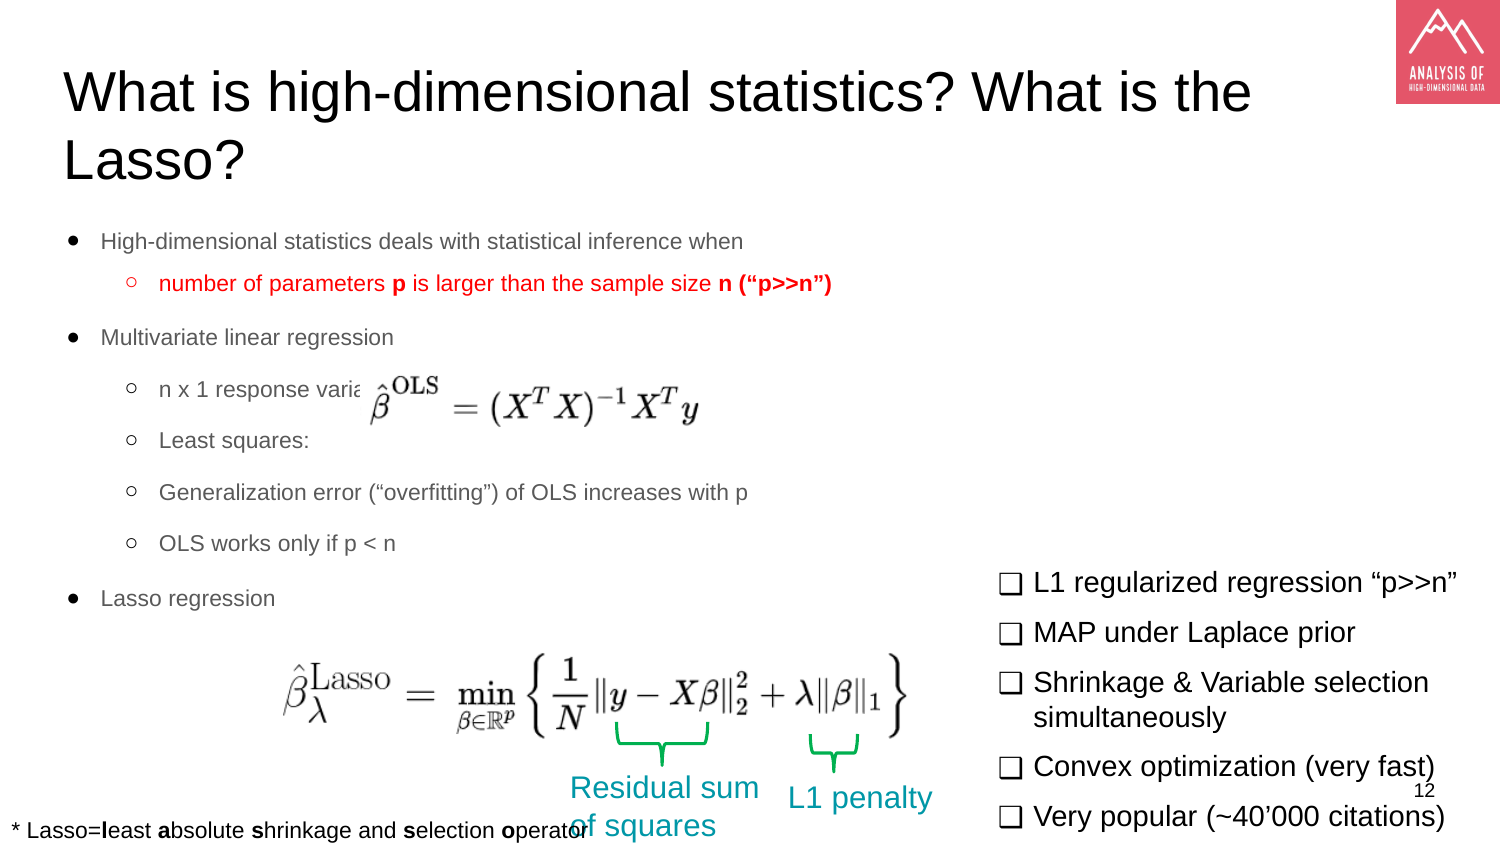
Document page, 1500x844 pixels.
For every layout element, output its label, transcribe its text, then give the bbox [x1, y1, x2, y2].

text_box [0, 508, 1494, 844]
picture [1396, 0, 1500, 104]
picture [360, 369, 711, 447]
title What is high-dimensional statistics? What is the Lasso? [63, 55, 1272, 217]
list High-dimensional statistics deals with statistical inference when number of parameters p is larger than the sample size n (“p>>n”) Multivariate linear regression n x 1 response variable Y, n x p covariate matrix X Least squares: Generalization error (“overfitting”) of OLS increases with p OLS works only if p < n Lasso regression [65, 222, 1436, 507]
